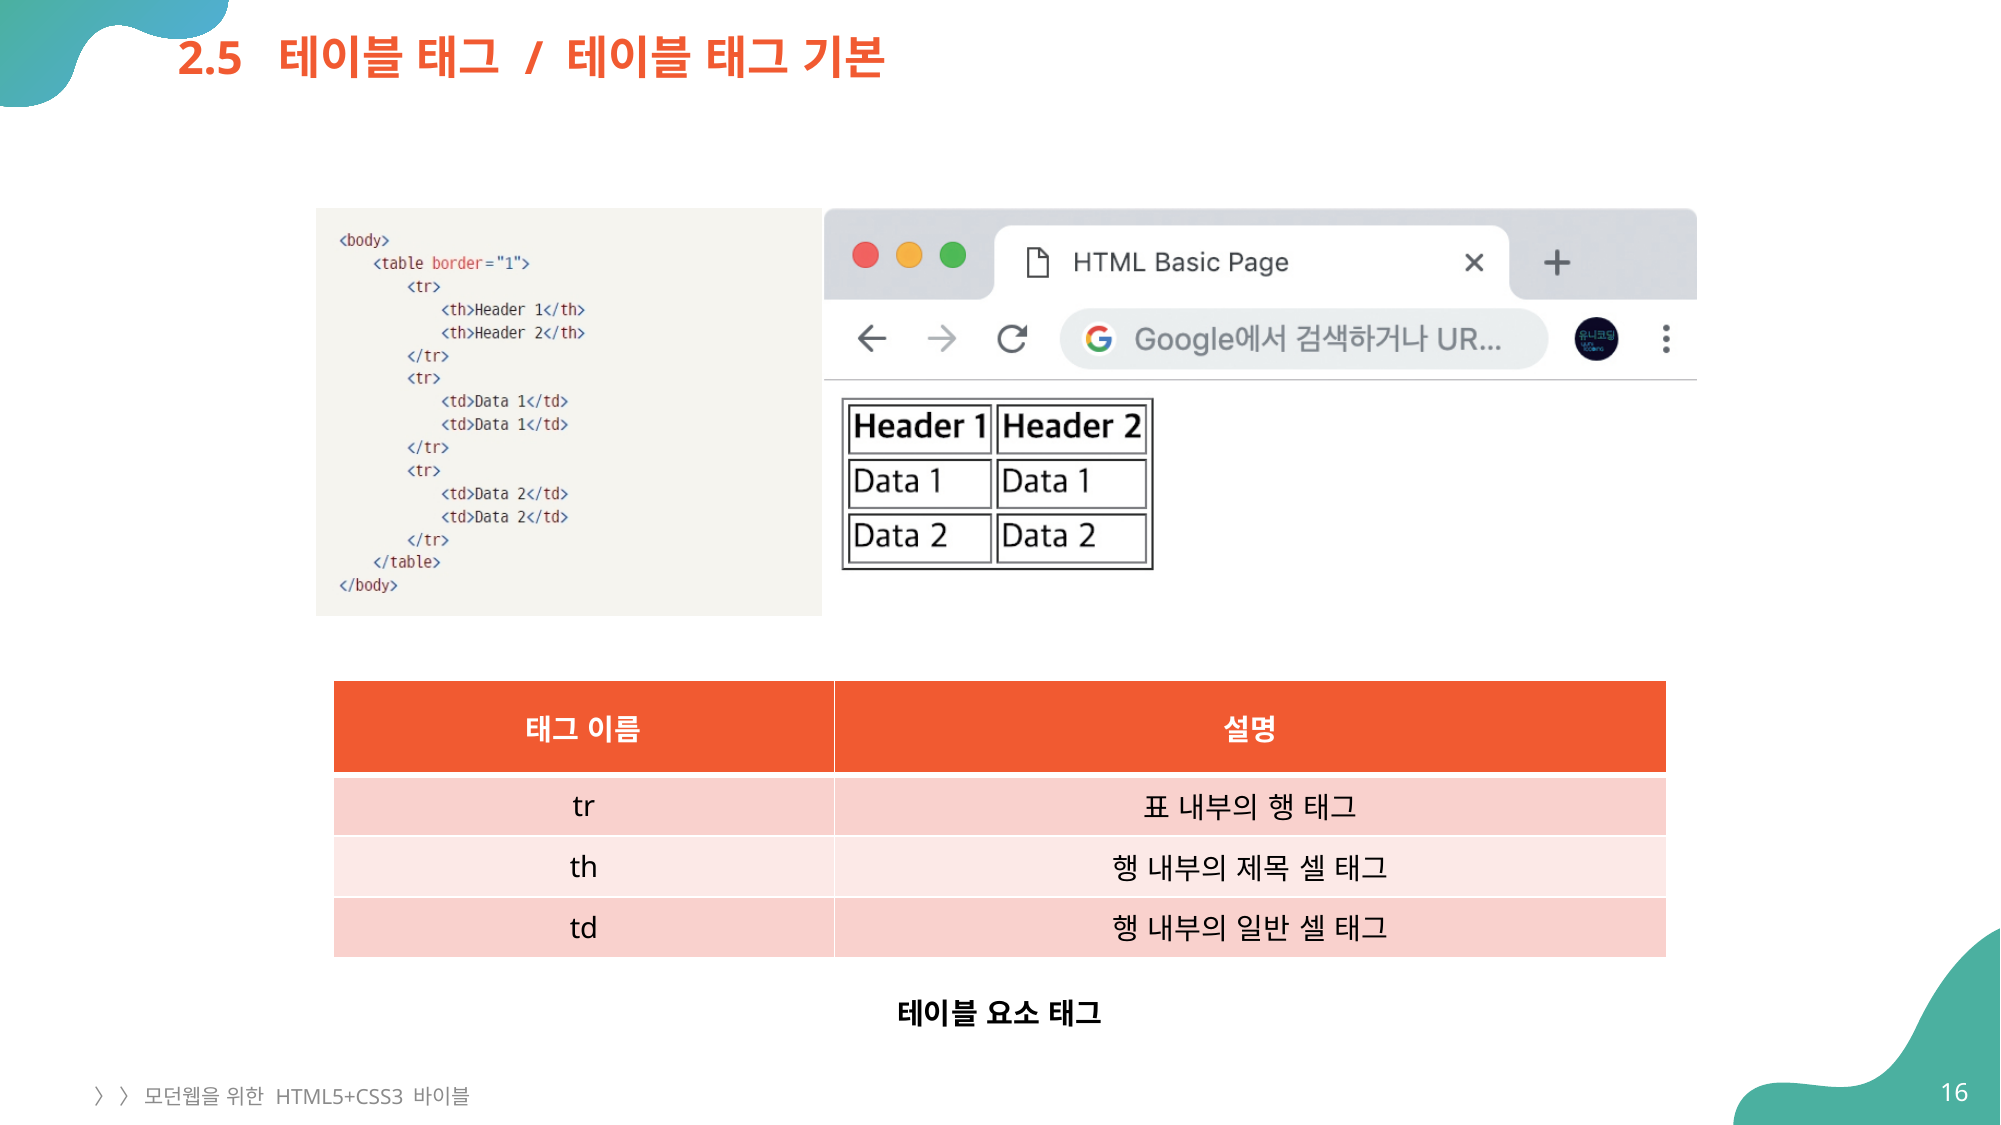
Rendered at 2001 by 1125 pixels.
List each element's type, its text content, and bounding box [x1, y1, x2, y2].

table_cell tr [334, 778, 834, 835]
picture [316, 208, 1697, 616]
table_cell 표 내부의 행 태그 [835, 778, 1666, 835]
table_cell 행 내부의 일반 셀 태그 [835, 898, 1666, 957]
title 2.5 테이블 태그 / 테이블 태그 기본 [162, 27, 2000, 93]
slide_number 16 [1917, 1063, 1984, 1124]
text_box 테이블 요소 태그 [882, 987, 1118, 1038]
table_cell 행 내부의 제목 셀 태그 [835, 837, 1666, 896]
table_header 설명 [835, 681, 1666, 772]
table_cell th [334, 837, 834, 896]
table_cell td [334, 898, 834, 957]
table_header 태그 이름 [334, 681, 834, 772]
footer 〉 〉 모던웹을 위한 HTML5+CSS3 바이블 [79, 1078, 755, 1114]
